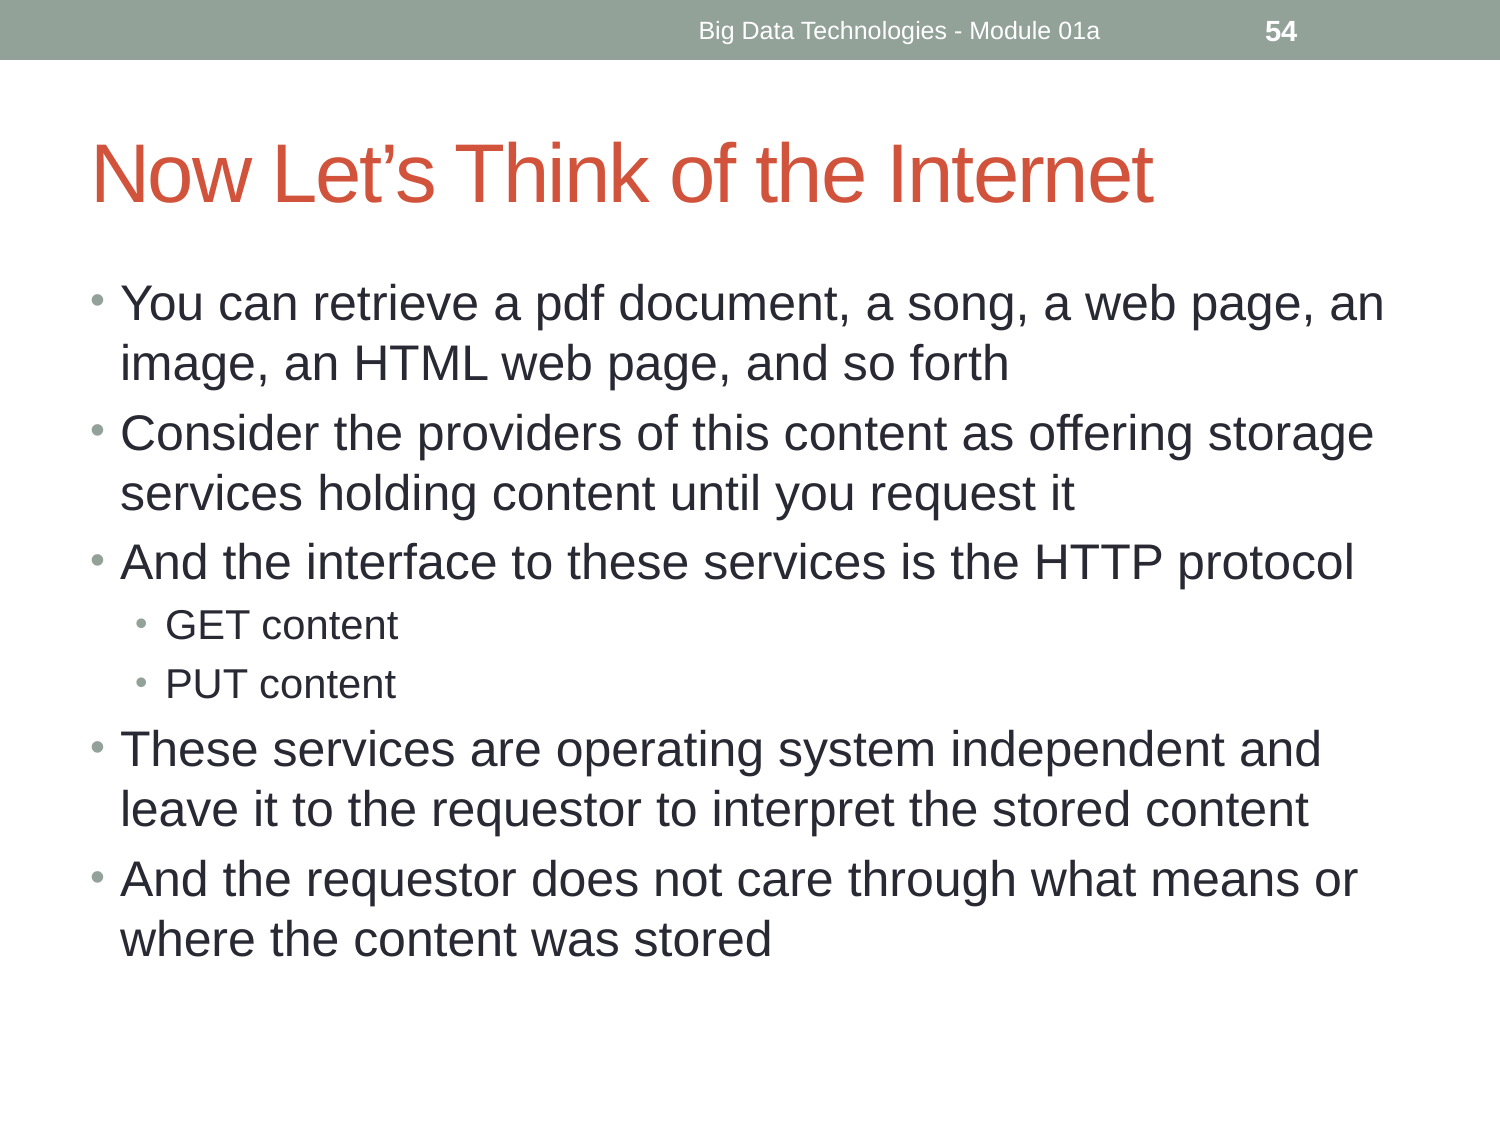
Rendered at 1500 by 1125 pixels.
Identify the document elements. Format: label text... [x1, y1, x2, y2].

list You can retrieve a pdf document, a song, a web page, an image, an HTML web page, and so forth Consider the providers of this content as offering storage services holding content until you request it And the interface to these services is the HTTP protocol GET content PUT content These services are operating system independent and leave it to the requestor to interpret the stored content And the requestor does not care through what means or where the content was stored [75, 262, 1425, 1063]
slide_number 54 [1250, 3, 1425, 57]
title Now Let’s Think of the Internet [75, 87, 1425, 250]
footer Big Data Technologies - Module 01a [562, 3, 1238, 57]
